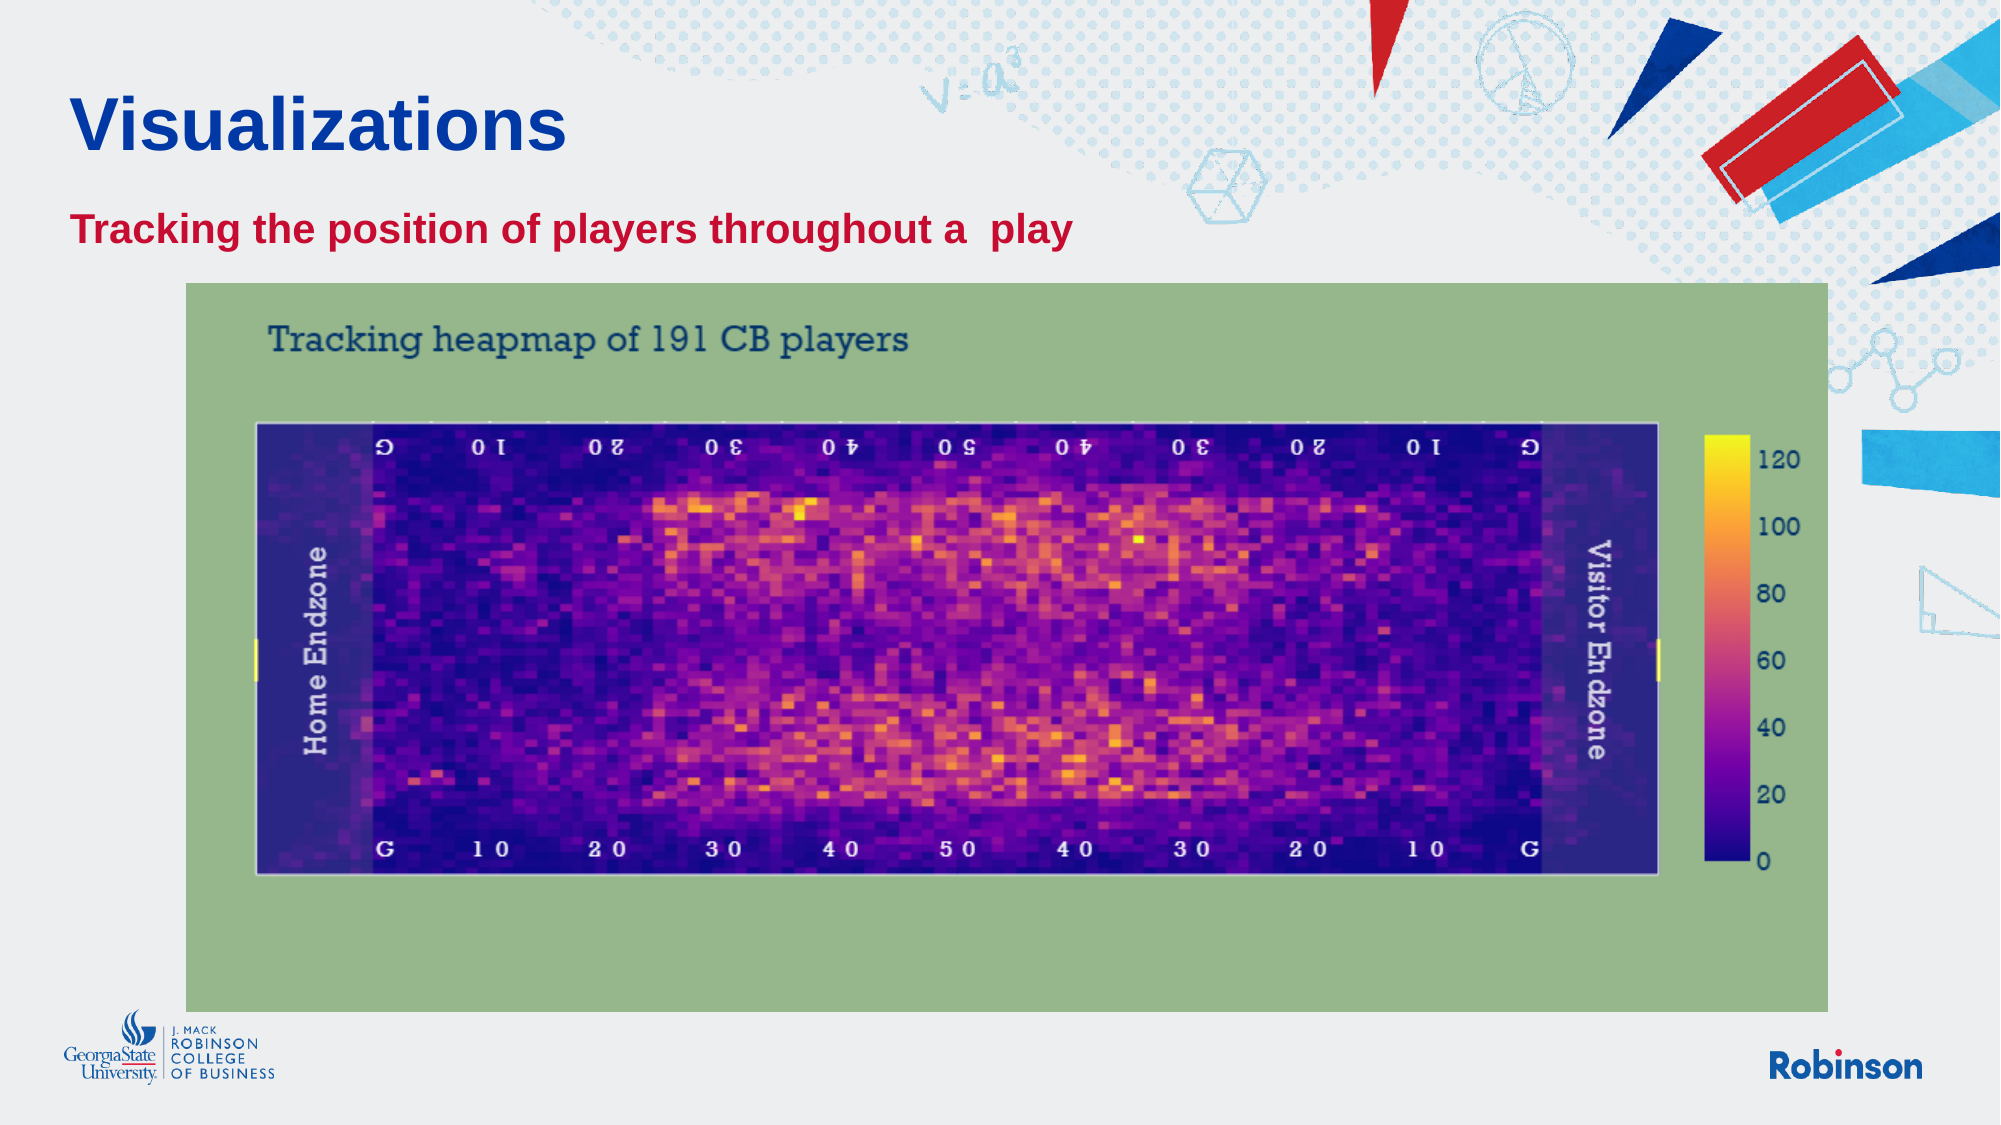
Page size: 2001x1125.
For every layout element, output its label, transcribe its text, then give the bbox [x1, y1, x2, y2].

list Tracking the position of players throughout a play [69, 201, 1573, 284]
title Visualizations [69, 0, 1945, 168]
picture [0, 0, 2000, 1125]
